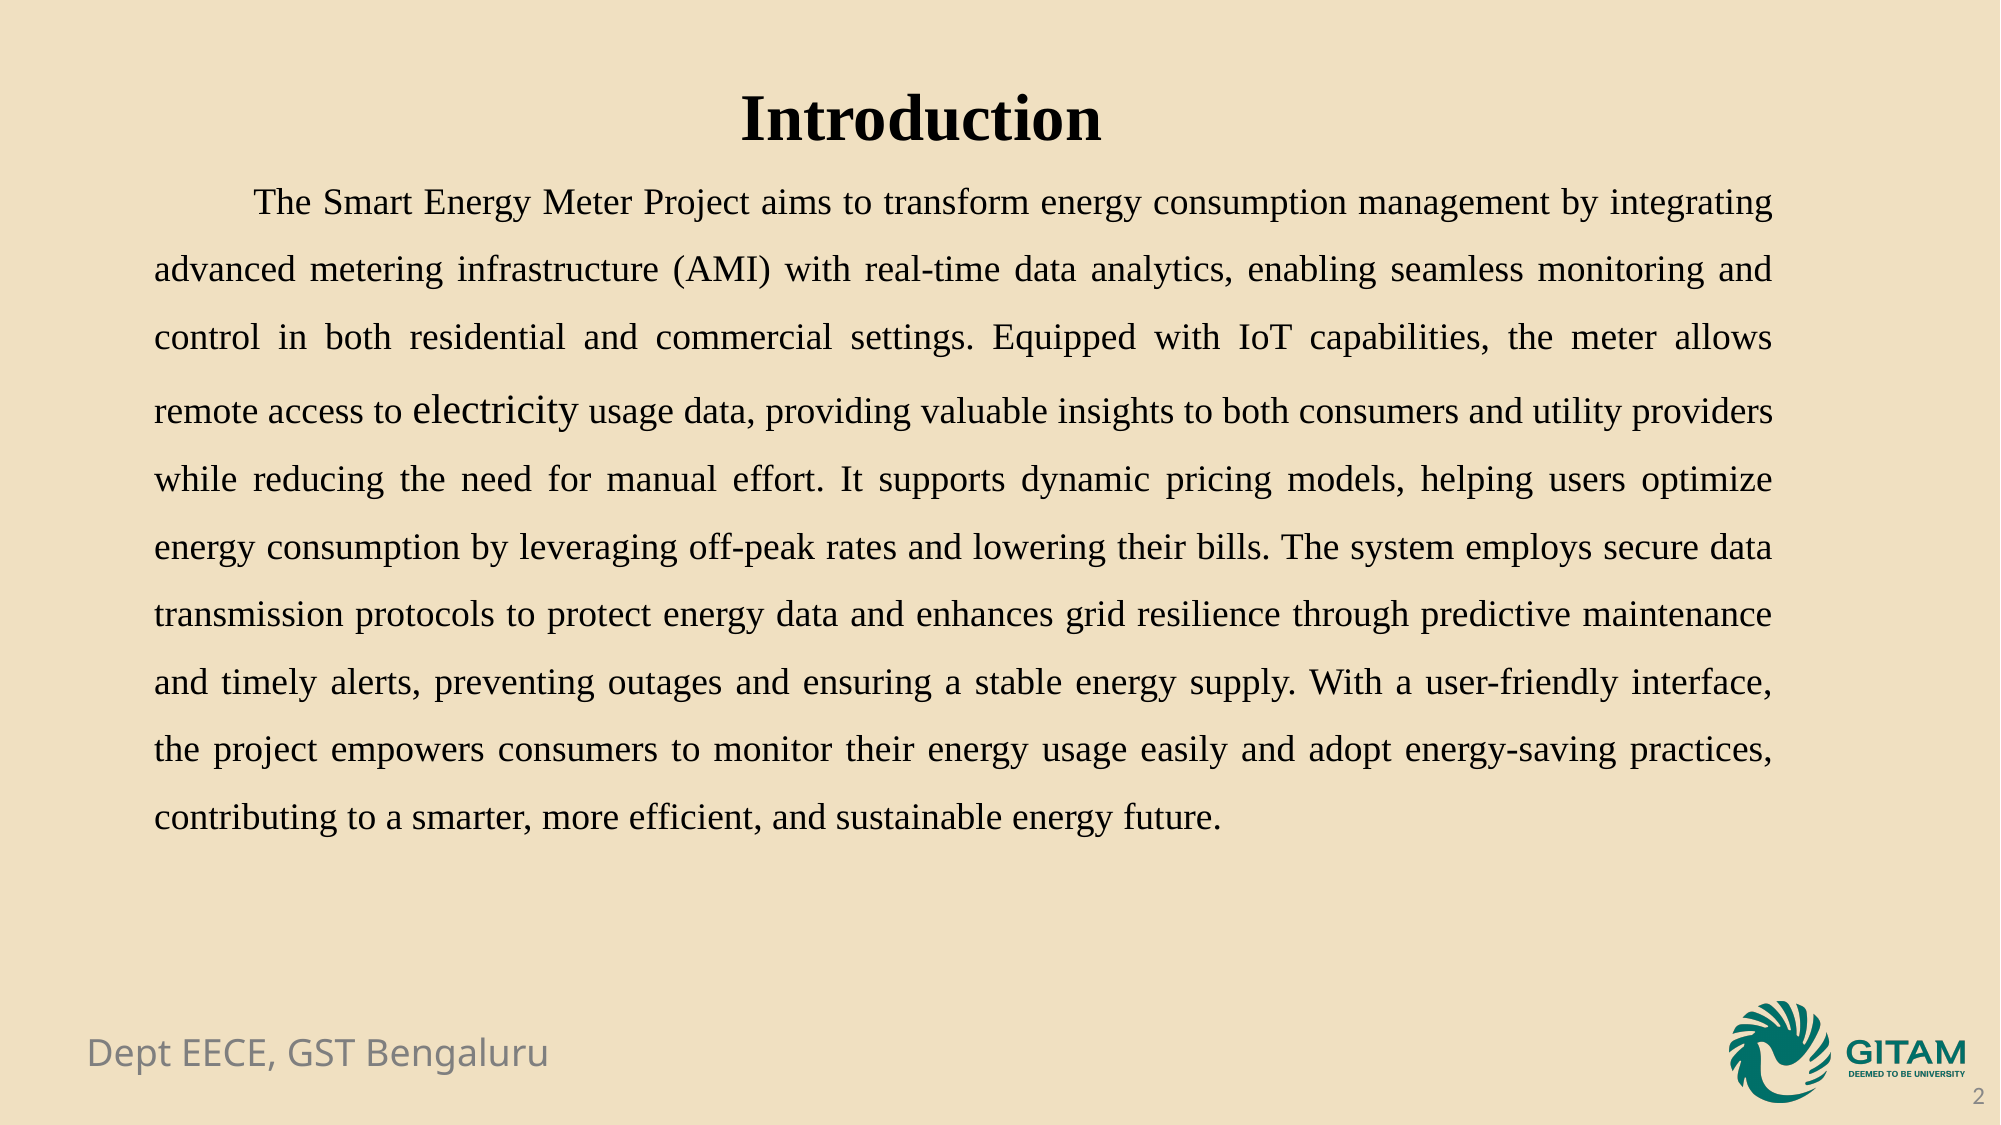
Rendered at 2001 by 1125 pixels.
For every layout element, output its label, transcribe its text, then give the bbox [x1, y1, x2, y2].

slide_number 2 [1550, 1065, 2000, 1125]
text_box The Smart Energy Meter Project aims to transform energy consumption management by integrating advanced metering infrastructure (AMI) with real-time data analytics, enabling seamless monitoring and control in both residential and commercial settings. Equipped with IoT capabilities, the meter allows remote access to electricity usage data, providing valuable insights to both consumers and utility providers while reducing the need for manual effort. It supports dynamic pricing models, helping users optimize energy consumption by leveraging off-peak rates and lowering their bills. The system employs secure data transmission protocols to protect energy data and enhances grid resilience through predictive maintenance and timely alerts, preventing outages and ensuring a stable energy supply. With a user-friendly interface, the project empowers consumers to monitor their energy usage easily and adopt energy-saving practices, contributing to a smarter, more efficient, and sustainable energy future. [5, 114, 1775, 837]
text_box Introduction [610, 66, 1233, 114]
picture [1729, 1001, 1965, 1065]
